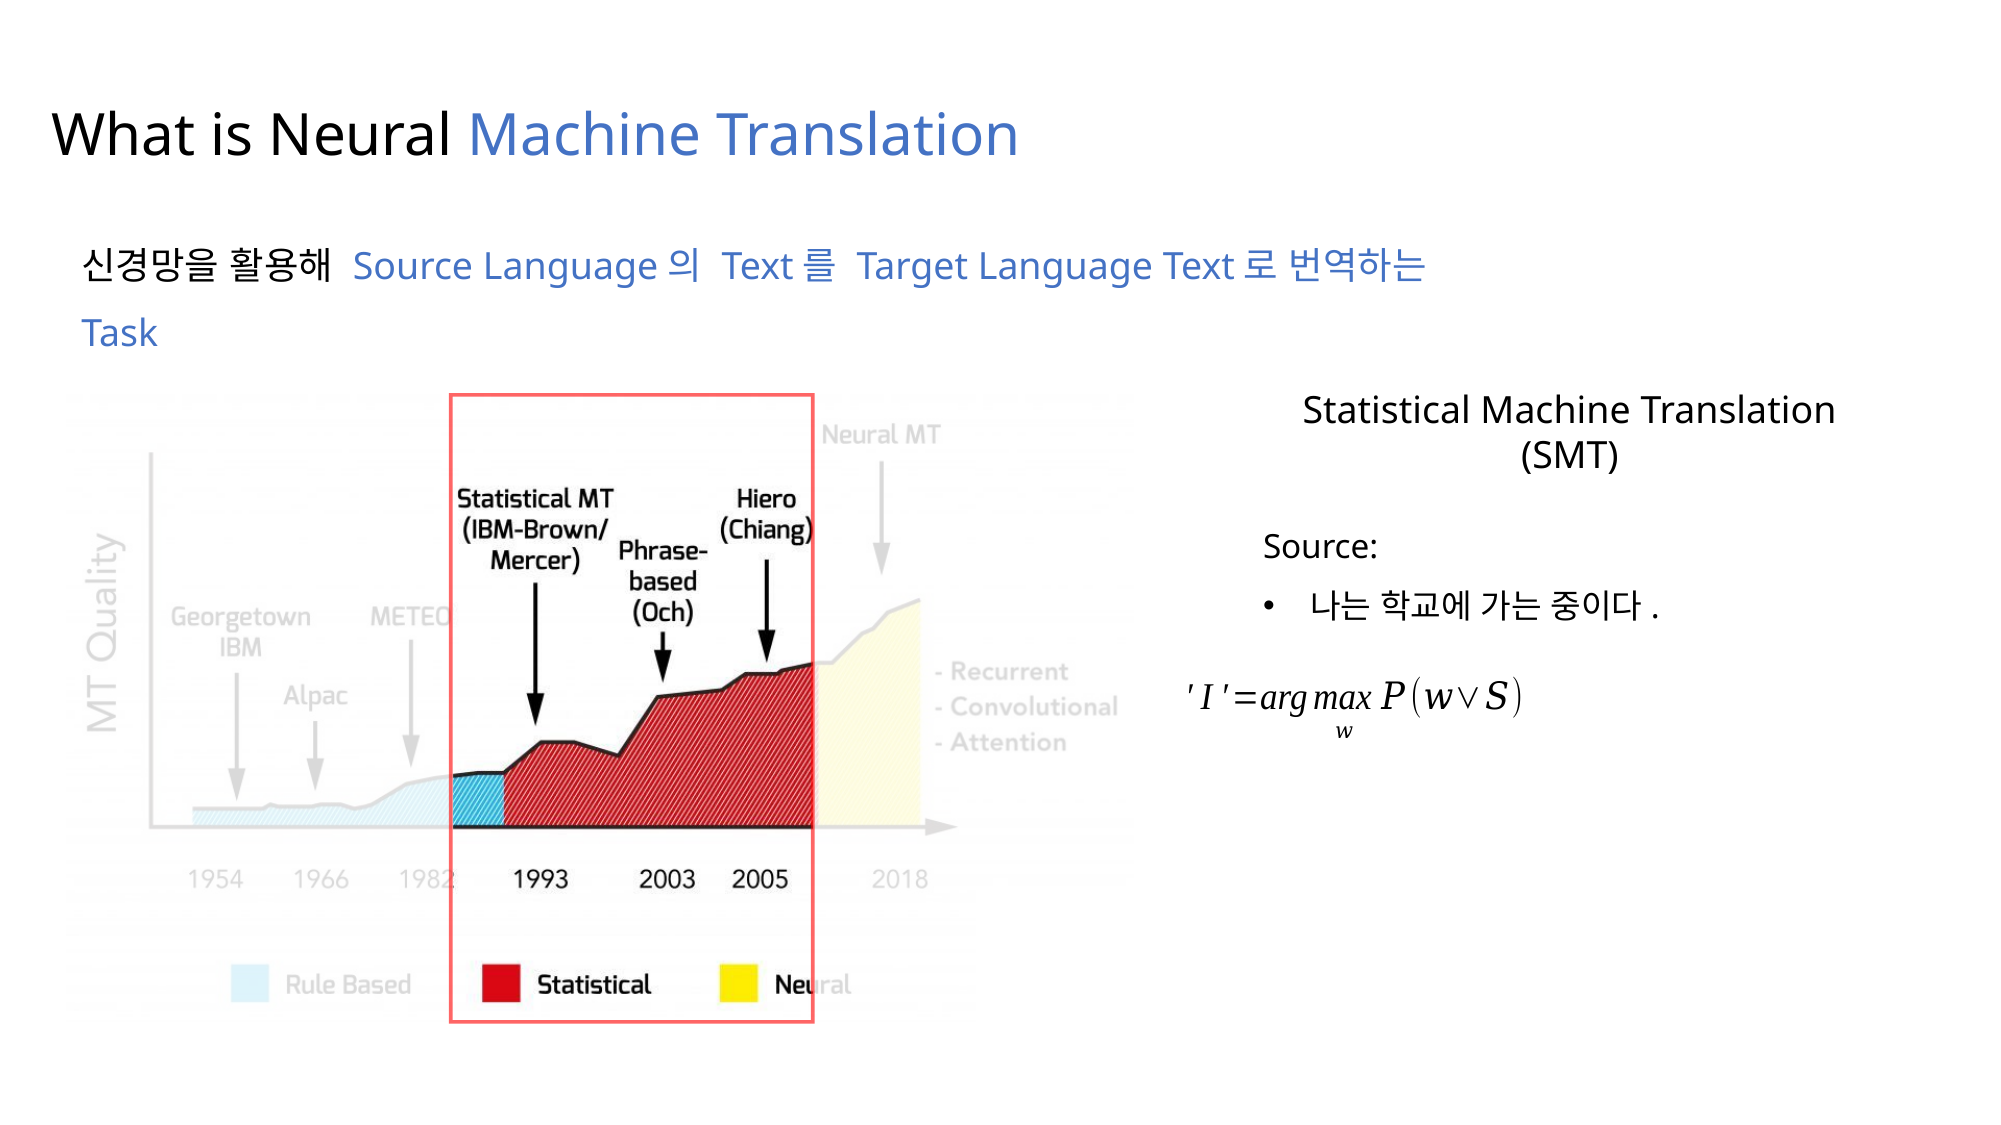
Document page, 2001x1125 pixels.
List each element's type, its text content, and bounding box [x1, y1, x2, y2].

text_box Statistical Machine Translation (SMT) [1287, 378, 1852, 484]
text_box What is Neural Machine Translation [36, 89, 1036, 175]
picture [66, 394, 1134, 1022]
text_box 신경망을 활용해 Source Language의 Text를 Target Language Text로 번역하는 Task [66, 211, 1514, 362]
